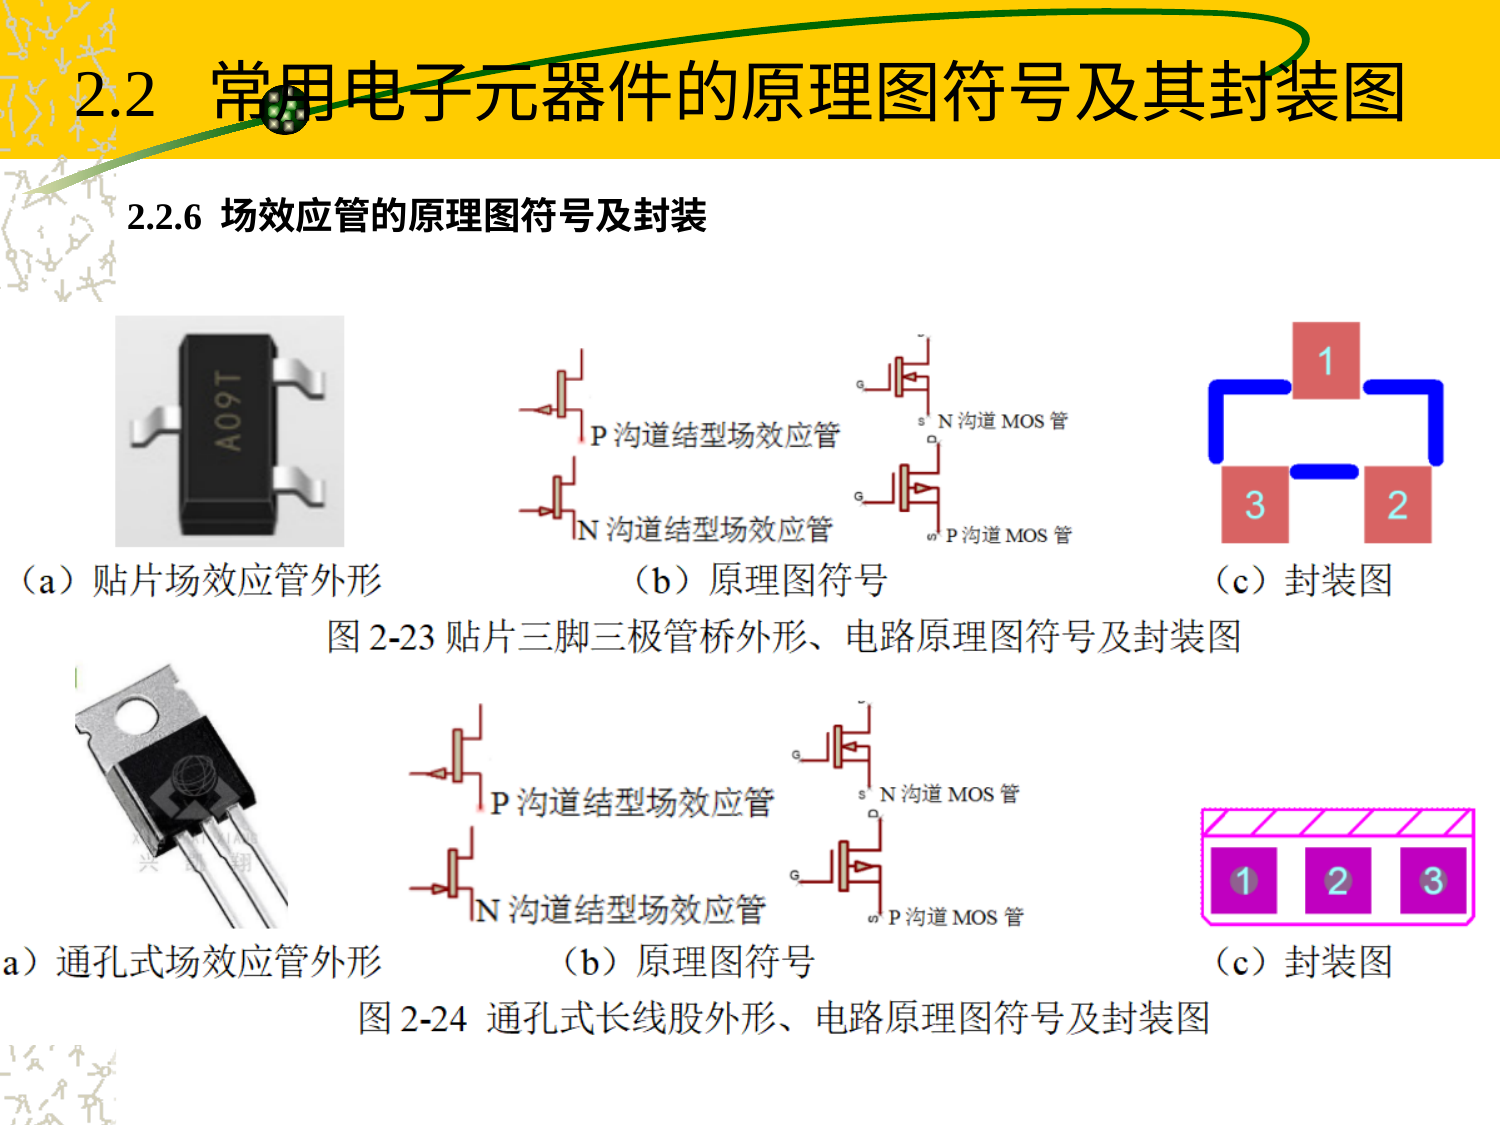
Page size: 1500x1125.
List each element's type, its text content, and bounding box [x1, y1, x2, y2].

picture [0, 0, 1493, 1125]
text_box 2.2 常用电子元器件的原理图符号及其封装图 [17, 0, 1465, 183]
text_box 2.2.6 场效应管的原理图符号及封装 [112, 184, 946, 245]
